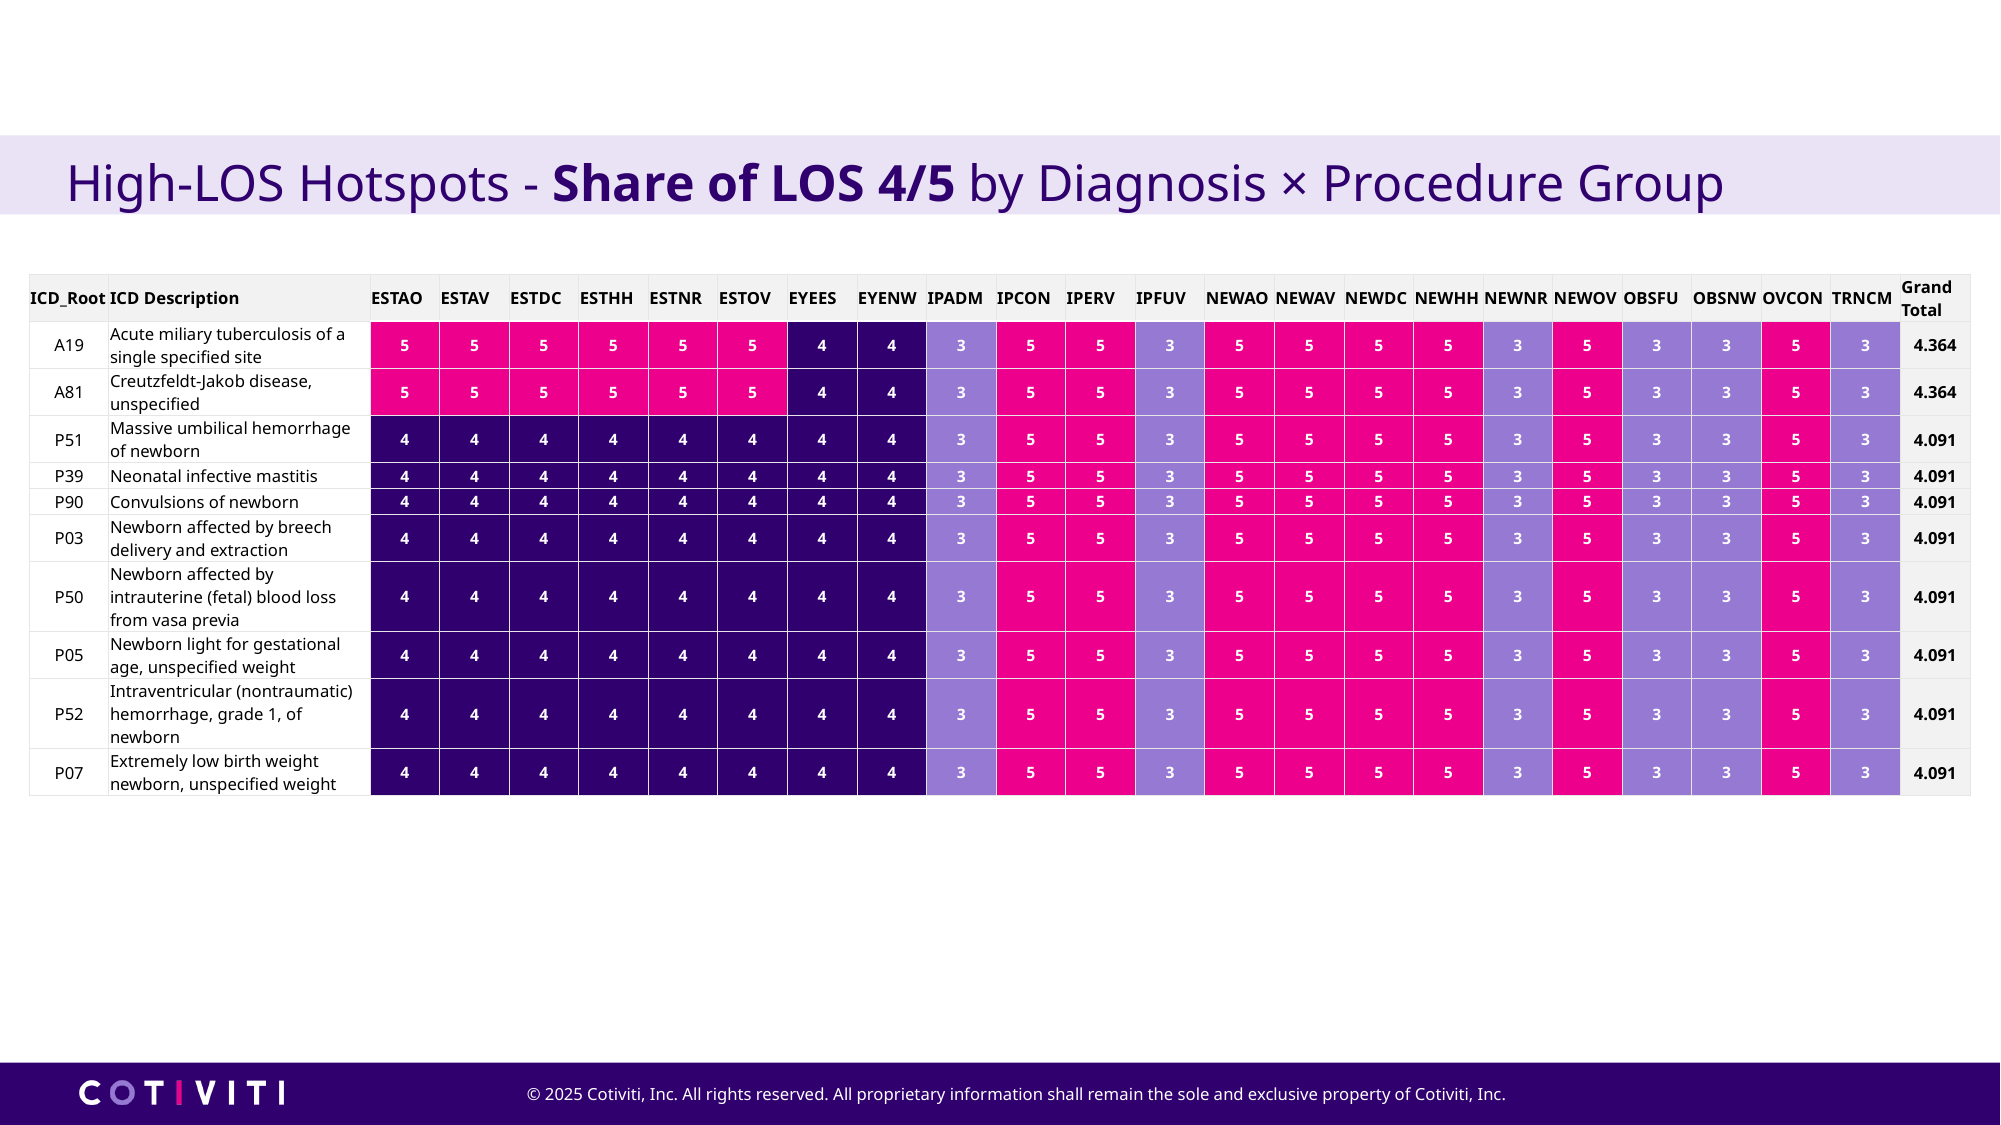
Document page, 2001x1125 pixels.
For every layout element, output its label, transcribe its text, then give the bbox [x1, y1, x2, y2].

table_cell 5 [1066, 463, 1135, 488]
table_cell 3 [1484, 489, 1552, 514]
table_cell 3 [927, 749, 996, 795]
table_cell 4 [858, 322, 926, 368]
table_cell 4 [579, 489, 648, 514]
table_cell 3 [1831, 463, 1900, 488]
table_cell 3 [1831, 515, 1900, 561]
table_cell 5 [1345, 632, 1413, 678]
table_header IPERV [1066, 275, 1135, 320]
table_cell 5 [440, 322, 509, 368]
table_cell 4.091 [1901, 749, 1970, 795]
table_cell 5 [1275, 489, 1344, 514]
table_cell Extremely low birth weight newborn, unspecified weight [109, 749, 370, 795]
table_cell 5 [997, 369, 1065, 415]
table_cell 5 [1553, 369, 1622, 415]
table_cell Newborn light for gestational age, unspecified weight [109, 632, 370, 678]
table_cell 4 [579, 749, 648, 795]
table_cell 5 [1205, 515, 1274, 561]
table_cell 5 [1275, 749, 1344, 795]
table_cell 5 [1345, 679, 1413, 748]
table_cell 3 [1136, 562, 1204, 631]
table_cell 3 [1484, 416, 1552, 462]
table_cell 3 [927, 463, 996, 488]
table_cell 4 [510, 632, 578, 678]
table_cell 4 [858, 489, 926, 514]
table_cell 3 [1623, 632, 1691, 678]
table_cell 4.091 [1901, 515, 1970, 561]
table_cell 4 [510, 463, 578, 488]
table_cell 4.091 [1901, 632, 1970, 678]
table_cell 4 [718, 515, 787, 561]
table_cell 5 [1553, 463, 1622, 488]
table_header OBSNW [1692, 275, 1761, 321]
table_cell 3 [1136, 322, 1204, 368]
table_cell Intraventricular (nontraumatic) hemorrhage, grade 1, of newborn [109, 679, 370, 748]
table_cell 4 [371, 562, 439, 631]
table_cell P90 [30, 489, 108, 514]
table_cell 3 [1831, 679, 1900, 748]
table_cell 5 [1066, 369, 1135, 415]
table_cell 4 [788, 489, 857, 514]
table_cell 5 [1553, 416, 1622, 462]
table_cell 3 [1136, 416, 1204, 462]
table_cell 5 [1345, 463, 1413, 488]
table_cell 3 [1136, 632, 1204, 678]
table_cell 5 [1414, 489, 1483, 514]
table_cell 4 [788, 515, 857, 561]
table_cell 5 [1275, 515, 1344, 561]
table_cell 5 [1414, 322, 1483, 368]
table_cell 3 [1136, 489, 1204, 514]
table_cell 5 [1205, 749, 1274, 795]
table_cell 4 [858, 679, 926, 748]
table_cell 5 [1275, 562, 1344, 631]
table_cell 4 [510, 749, 578, 795]
table_cell 5 [1205, 679, 1274, 748]
table_cell 5 [1553, 749, 1622, 795]
table_cell 4 [371, 632, 439, 678]
table_cell 5 [1275, 369, 1344, 415]
table_cell P50 [30, 562, 108, 631]
table_header EYENW [858, 275, 926, 320]
table_cell 4 [649, 632, 717, 678]
table_cell 4 [579, 562, 648, 631]
table_cell 4 [440, 463, 509, 488]
table_cell 4 [858, 416, 926, 462]
table_cell 3 [1692, 369, 1761, 415]
table_cell 4 [788, 749, 857, 795]
table_cell 5 [1762, 416, 1830, 462]
table_header ICD_Root [30, 275, 108, 321]
table_cell 3 [1692, 749, 1761, 795]
table_cell 5 [997, 489, 1065, 514]
table_cell 3 [927, 562, 996, 631]
table_cell 4 [440, 749, 509, 795]
table_cell 5 [1414, 515, 1483, 561]
table_cell 4 [371, 463, 439, 488]
table_header IPCON [997, 275, 1065, 320]
table_header ICD Description [109, 275, 370, 321]
table_cell 5 [1762, 489, 1830, 514]
table_cell 5 [997, 463, 1065, 488]
table_cell 5 [579, 322, 648, 368]
table_cell 3 [927, 489, 996, 514]
table_cell Newborn affected by breech delivery and extraction [109, 515, 370, 561]
table_cell 4 [371, 489, 439, 514]
table_cell 4.364 [1901, 322, 1970, 368]
table_cell 4 [718, 632, 787, 678]
table_cell 4 [510, 679, 578, 748]
table_cell 4.091 [1901, 489, 1970, 514]
table_cell 4 [510, 489, 578, 514]
table_cell 3 [1623, 679, 1691, 748]
table_cell 3 [927, 416, 996, 462]
table_cell Massive umbilical hemorrhage of newborn [109, 416, 370, 462]
table_cell 5 [1275, 416, 1344, 462]
table_cell 5 [1414, 416, 1483, 462]
table_cell 3 [1692, 463, 1761, 488]
table_cell 3 [1484, 463, 1552, 488]
table_cell P52 [30, 679, 108, 748]
table_cell 5 [1762, 322, 1830, 368]
table_cell 5 [1205, 369, 1274, 415]
table_cell 5 [371, 322, 439, 368]
table_cell 4 [649, 749, 717, 795]
table_cell 3 [1831, 562, 1900, 631]
table_cell 4 [718, 416, 787, 462]
table_cell 4.091 [1901, 416, 1970, 462]
table_cell 5 [1205, 463, 1274, 488]
table_cell 4 [440, 562, 509, 631]
table_header NEWDC [1345, 275, 1413, 320]
table_cell 5 [1762, 369, 1830, 415]
table_cell P07 [30, 749, 108, 795]
table_cell 5 [1762, 632, 1830, 678]
table_cell 5 [1205, 322, 1274, 368]
table_cell 3 [927, 322, 996, 368]
table_cell 3 [1484, 322, 1552, 368]
table_cell 3 [1623, 489, 1691, 514]
table_cell 5 [1205, 562, 1274, 631]
table_header NEWHH [1414, 275, 1483, 321]
table_cell 4 [440, 679, 509, 748]
table_cell 4 [788, 463, 857, 488]
table_cell 4 [788, 679, 857, 748]
table_cell 5 [997, 322, 1065, 368]
table_cell 4 [718, 679, 787, 748]
table_cell 3 [1136, 679, 1204, 748]
table_cell 4 [858, 515, 926, 561]
table_cell 4 [788, 562, 857, 631]
table_cell 5 [579, 369, 648, 415]
table_cell 3 [1692, 515, 1761, 561]
table_cell 4 [579, 632, 648, 678]
table_cell 4 [718, 562, 787, 631]
table_cell 4.364 [1901, 369, 1970, 415]
table_cell A19 [30, 322, 108, 368]
table_cell 3 [927, 369, 996, 415]
table_cell 4 [788, 632, 857, 678]
table_cell 5 [1066, 489, 1135, 514]
table_cell 3 [927, 679, 996, 748]
table_cell 4 [858, 463, 926, 488]
table_cell 3 [1831, 416, 1900, 462]
table_cell 3 [1692, 322, 1761, 368]
table_cell 3 [927, 515, 996, 561]
table_cell 5 [1345, 369, 1413, 415]
table_header NEWAO [1205, 275, 1274, 320]
picture [79, 1080, 284, 1105]
table_cell 4 [649, 416, 717, 462]
table_cell 3 [1484, 749, 1552, 795]
table_cell 3 [927, 632, 996, 678]
table_cell 4 [510, 515, 578, 561]
table_header ESTOV [718, 275, 787, 320]
table_cell 5 [1066, 416, 1135, 462]
table_cell 3 [1831, 749, 1900, 795]
table_cell 3 [1136, 369, 1204, 415]
table_cell A81 [30, 369, 108, 415]
table_cell 5 [1553, 632, 1622, 678]
table_cell 4 [579, 515, 648, 561]
table_cell 5 [649, 369, 717, 415]
table_cell 5 [1762, 515, 1830, 561]
table_cell 3 [1831, 369, 1900, 415]
table_cell 4 [371, 749, 439, 795]
table_header TRNCM [1831, 275, 1900, 321]
table_cell 5 [1762, 562, 1830, 631]
table_cell 5 [1414, 679, 1483, 748]
table_cell 3 [1623, 562, 1691, 631]
table_cell 4 [579, 416, 648, 462]
table_cell 4 [788, 322, 857, 368]
table_cell 5 [1345, 562, 1413, 631]
table_cell 4 [579, 463, 648, 488]
table_cell 5 [440, 369, 509, 415]
table_header OBSFU [1623, 275, 1691, 321]
table_cell 5 [1762, 679, 1830, 748]
table_cell 5 [1553, 515, 1622, 561]
table_cell 3 [1623, 416, 1691, 462]
table_cell P39 [30, 463, 108, 488]
table_cell Acute miliary tuberculosis of a single specified site [109, 322, 370, 368]
table_cell P51 [30, 416, 108, 462]
table_cell 3 [1623, 515, 1691, 561]
table_cell 5 [997, 416, 1065, 462]
table_header ESTAV [440, 275, 509, 320]
table_cell 4 [371, 515, 439, 561]
table_cell 3 [1484, 515, 1552, 561]
table_cell 5 [1414, 369, 1483, 415]
table_cell 4 [858, 369, 926, 415]
table_cell 5 [1275, 463, 1344, 488]
table_cell 5 [1345, 416, 1413, 462]
table_cell 5 [718, 322, 787, 368]
table_header EYEES [788, 275, 857, 320]
table_cell 4 [440, 515, 509, 561]
table_header NEWOV [1553, 275, 1622, 321]
table_cell 3 [1136, 749, 1204, 795]
table_cell 3 [1623, 463, 1691, 488]
table_cell 3 [1484, 369, 1552, 415]
table_header NEWNR [1484, 275, 1552, 321]
table_cell 3 [1136, 463, 1204, 488]
table_cell 5 [1066, 562, 1135, 631]
table_cell 5 [1414, 749, 1483, 795]
table_cell 5 [997, 515, 1065, 561]
table_cell 5 [649, 322, 717, 368]
table_cell 4 [858, 562, 926, 631]
table_cell 5 [1066, 632, 1135, 678]
table_cell 4 [649, 463, 717, 488]
table_cell 4 [371, 416, 439, 462]
table_header IPFUV [1136, 275, 1204, 320]
table_cell 4 [440, 416, 509, 462]
table_cell 5 [1205, 489, 1274, 514]
table_cell 3 [1692, 632, 1761, 678]
table_cell 5 [1553, 489, 1622, 514]
table_cell 3 [1692, 562, 1761, 631]
table_cell 4.091 [1901, 679, 1970, 748]
table_cell Convulsions of newborn [109, 489, 370, 514]
table_cell 3 [1692, 679, 1761, 748]
table_cell 4 [510, 416, 578, 462]
table_cell Creutzfeldt-Jakob disease, unspecified [109, 369, 370, 415]
table_cell 5 [997, 562, 1065, 631]
table_cell 3 [1831, 632, 1900, 678]
table_cell 4.091 [1901, 463, 1970, 488]
table_cell 5 [1414, 562, 1483, 631]
table_cell 4 [718, 463, 787, 488]
table_cell 3 [1692, 489, 1761, 514]
table_cell 5 [1553, 322, 1622, 368]
table_cell 4 [440, 632, 509, 678]
table_cell 4 [649, 489, 717, 514]
table_cell 4 [649, 562, 717, 631]
table_cell 5 [1762, 749, 1830, 795]
table_cell 3 [1484, 679, 1552, 748]
table_cell 4.091 [1901, 562, 1970, 631]
table_cell Neonatal infective mastitis [109, 463, 370, 488]
table_cell 5 [997, 632, 1065, 678]
table_header ESTAO [371, 275, 439, 320]
table_header OVCON [1762, 275, 1830, 321]
table_cell 3 [1692, 416, 1761, 462]
table_cell 4 [649, 679, 717, 748]
table_cell 5 [1345, 749, 1413, 795]
table_cell 5 [1553, 562, 1622, 631]
table_cell 5 [997, 749, 1065, 795]
table_cell P05 [30, 632, 108, 678]
table_cell 4 [649, 515, 717, 561]
table_cell 4 [371, 679, 439, 748]
table_cell 5 [1762, 463, 1830, 488]
table_cell 5 [1553, 679, 1622, 748]
table_cell 3 [1484, 632, 1552, 678]
table_header ESTNR [649, 275, 717, 320]
table_cell 4 [858, 632, 926, 678]
table_cell 5 [1275, 679, 1344, 748]
table_header ESTHH [579, 275, 648, 320]
table_cell 5 [1066, 749, 1135, 795]
table_cell 3 [1831, 489, 1900, 514]
table_cell 4 [858, 749, 926, 795]
table_cell 5 [510, 322, 578, 368]
table_cell 4 [718, 749, 787, 795]
table_cell 4 [579, 679, 648, 748]
table_cell 5 [718, 369, 787, 415]
table_cell 5 [997, 679, 1065, 748]
table_cell P03 [30, 515, 108, 561]
table_cell 3 [1136, 515, 1204, 561]
table_cell 3 [1484, 562, 1552, 631]
table_cell 5 [510, 369, 578, 415]
table_cell 5 [1345, 515, 1413, 561]
table_cell 5 [1345, 322, 1413, 368]
table_cell 5 [1205, 416, 1274, 462]
table_cell 5 [1275, 632, 1344, 678]
title High-LOS Hotspots - Share of LOS 4/5 by Diagnosis × Procedure Group [66, 158, 1934, 215]
table_cell 3 [1623, 322, 1691, 368]
table_header IPADM [927, 275, 996, 320]
table_cell 5 [1345, 489, 1413, 514]
text_box [0, 134, 2000, 215]
table_cell 4 [510, 562, 578, 631]
table_cell 4 [440, 489, 509, 514]
table_cell 5 [371, 369, 439, 415]
table_cell 4 [788, 416, 857, 462]
table_cell 5 [1414, 632, 1483, 678]
table_cell 5 [1275, 322, 1344, 368]
table_cell Newborn affected by intrauterine (fetal) blood loss from vasa previa [109, 562, 370, 631]
table_cell 4 [788, 369, 857, 415]
table_cell 3 [1831, 322, 1900, 368]
table_cell 5 [1205, 632, 1274, 678]
table_cell 3 [1623, 369, 1691, 415]
table_cell 5 [1066, 679, 1135, 748]
table_header NEWAV [1275, 275, 1344, 320]
table_cell 5 [1414, 463, 1483, 488]
table_cell 3 [1623, 749, 1691, 795]
table_cell 5 [1066, 322, 1135, 368]
table_cell 4 [718, 489, 787, 514]
table_header Grand Total [1901, 275, 1970, 321]
table_header ESTDC [510, 275, 578, 320]
table_cell 5 [1066, 515, 1135, 561]
